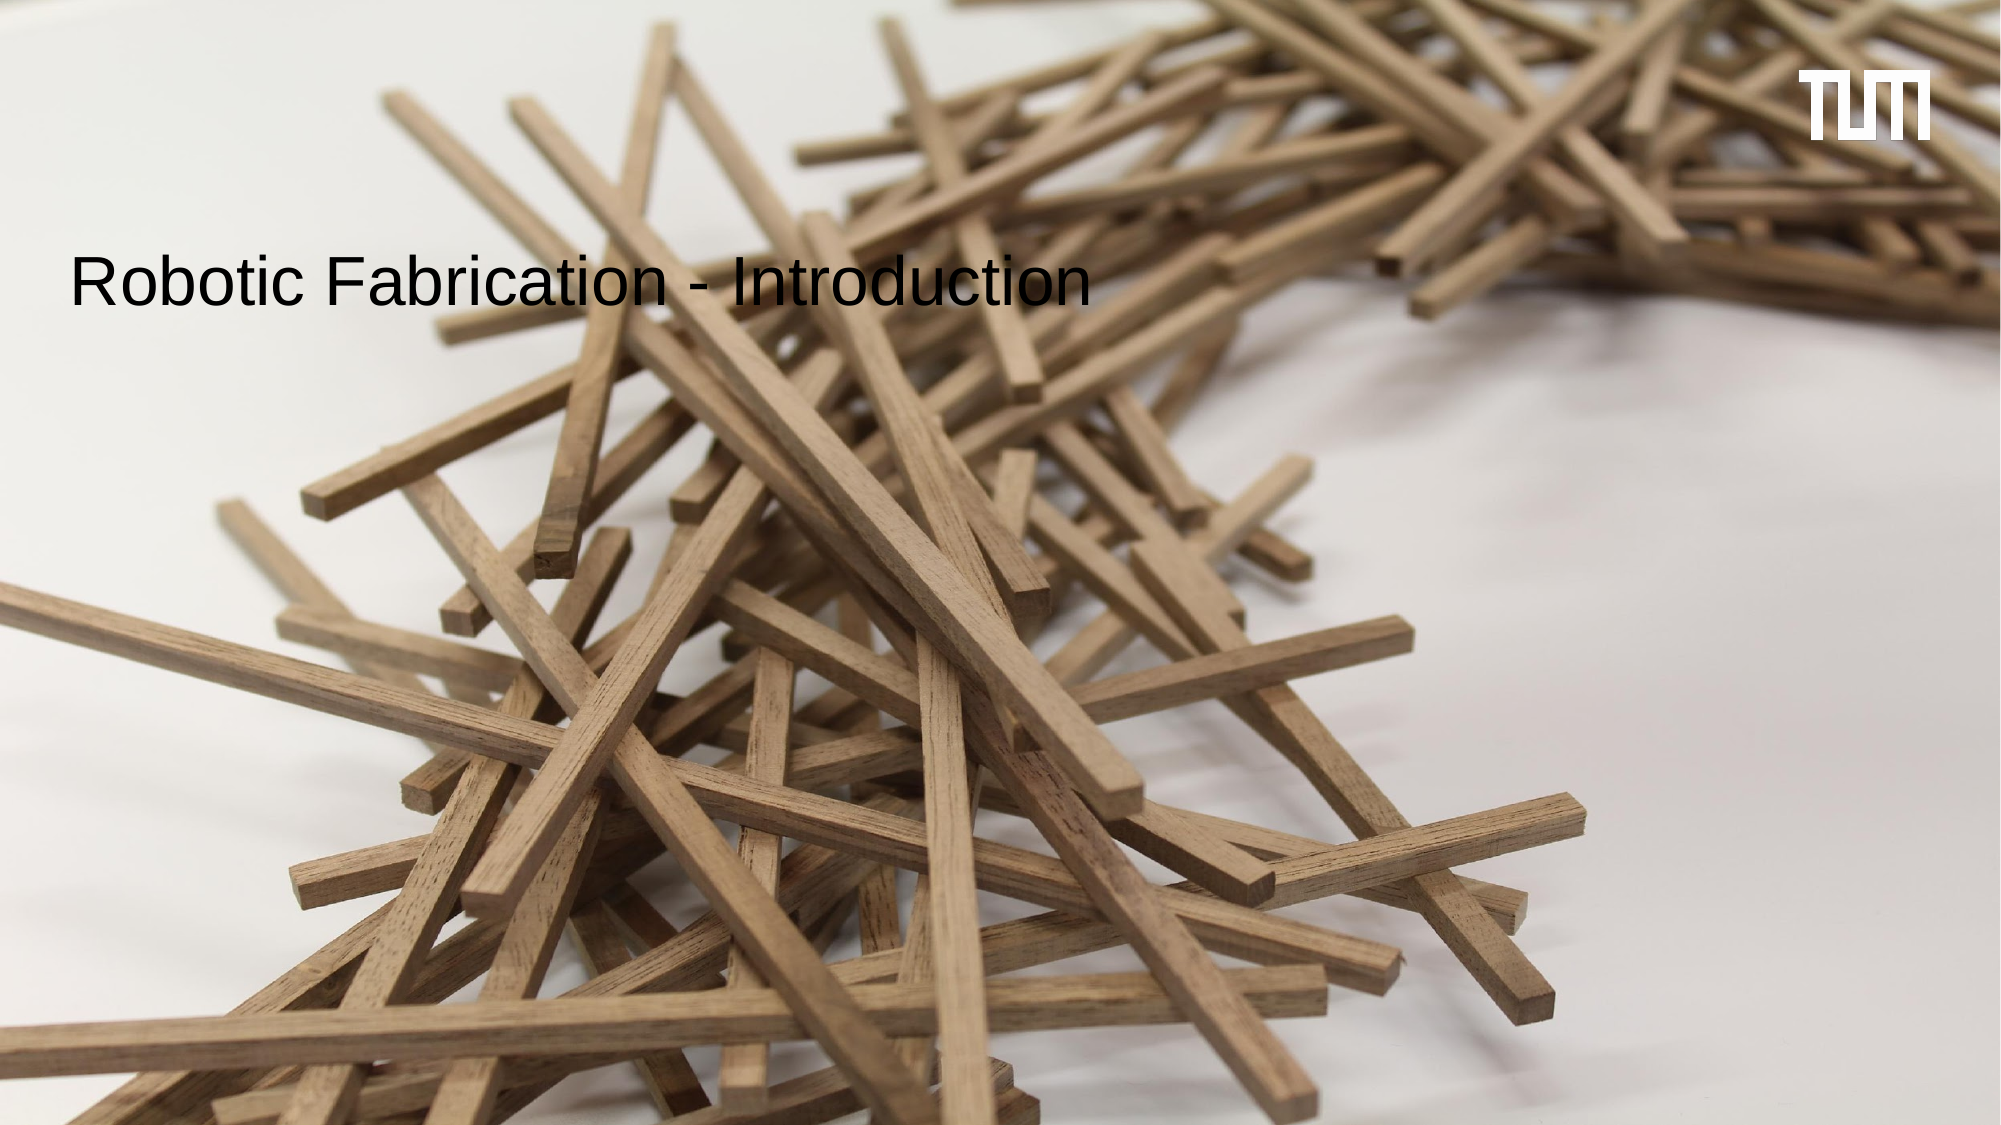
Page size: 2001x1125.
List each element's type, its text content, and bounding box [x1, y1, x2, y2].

picture [0, 0, 2001, 1125]
title Robotic Fabrication - Introduction [69, 212, 1932, 295]
